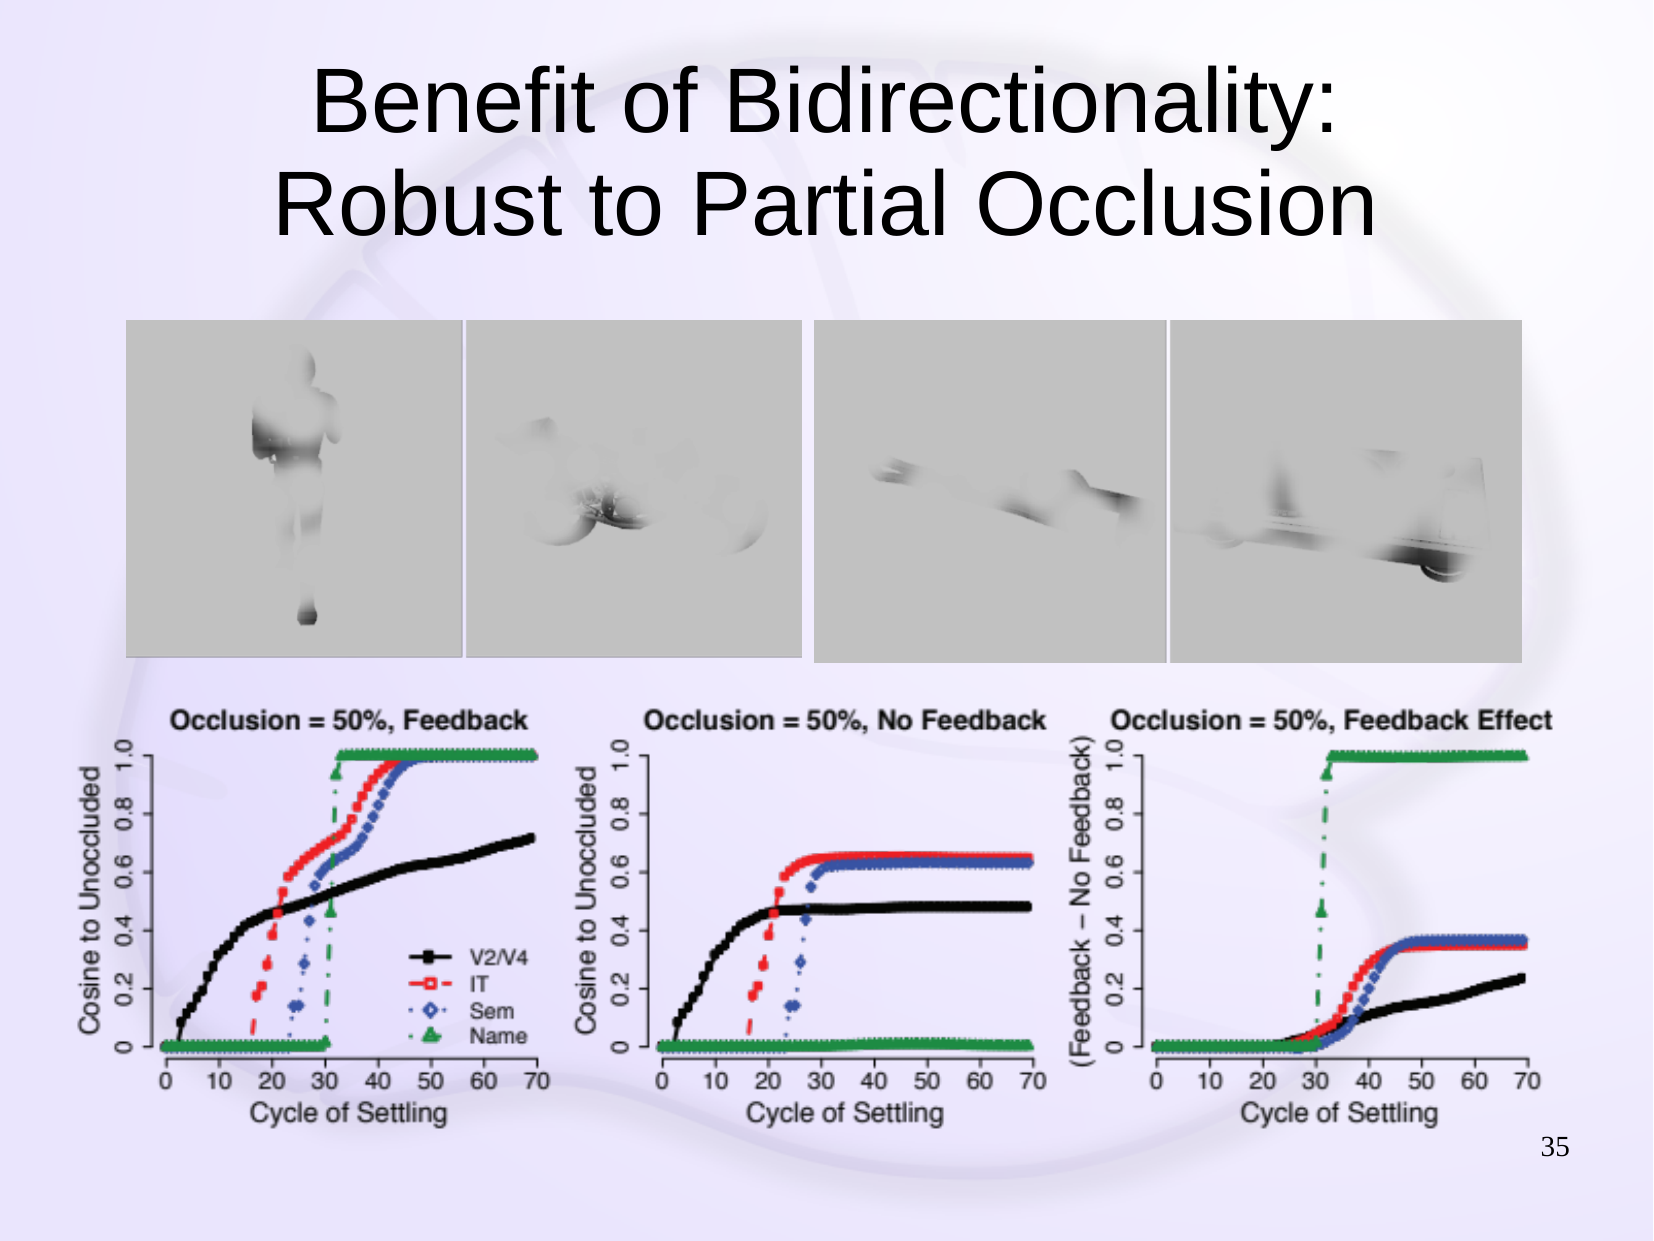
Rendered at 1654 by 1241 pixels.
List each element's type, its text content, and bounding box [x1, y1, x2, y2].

picture [0, 0, 1654, 1241]
slide_number 35 [1184, 1129, 1571, 1216]
title Benefit of Bidirectionality: Robust to Partial Occlusion [82, 49, 1571, 257]
